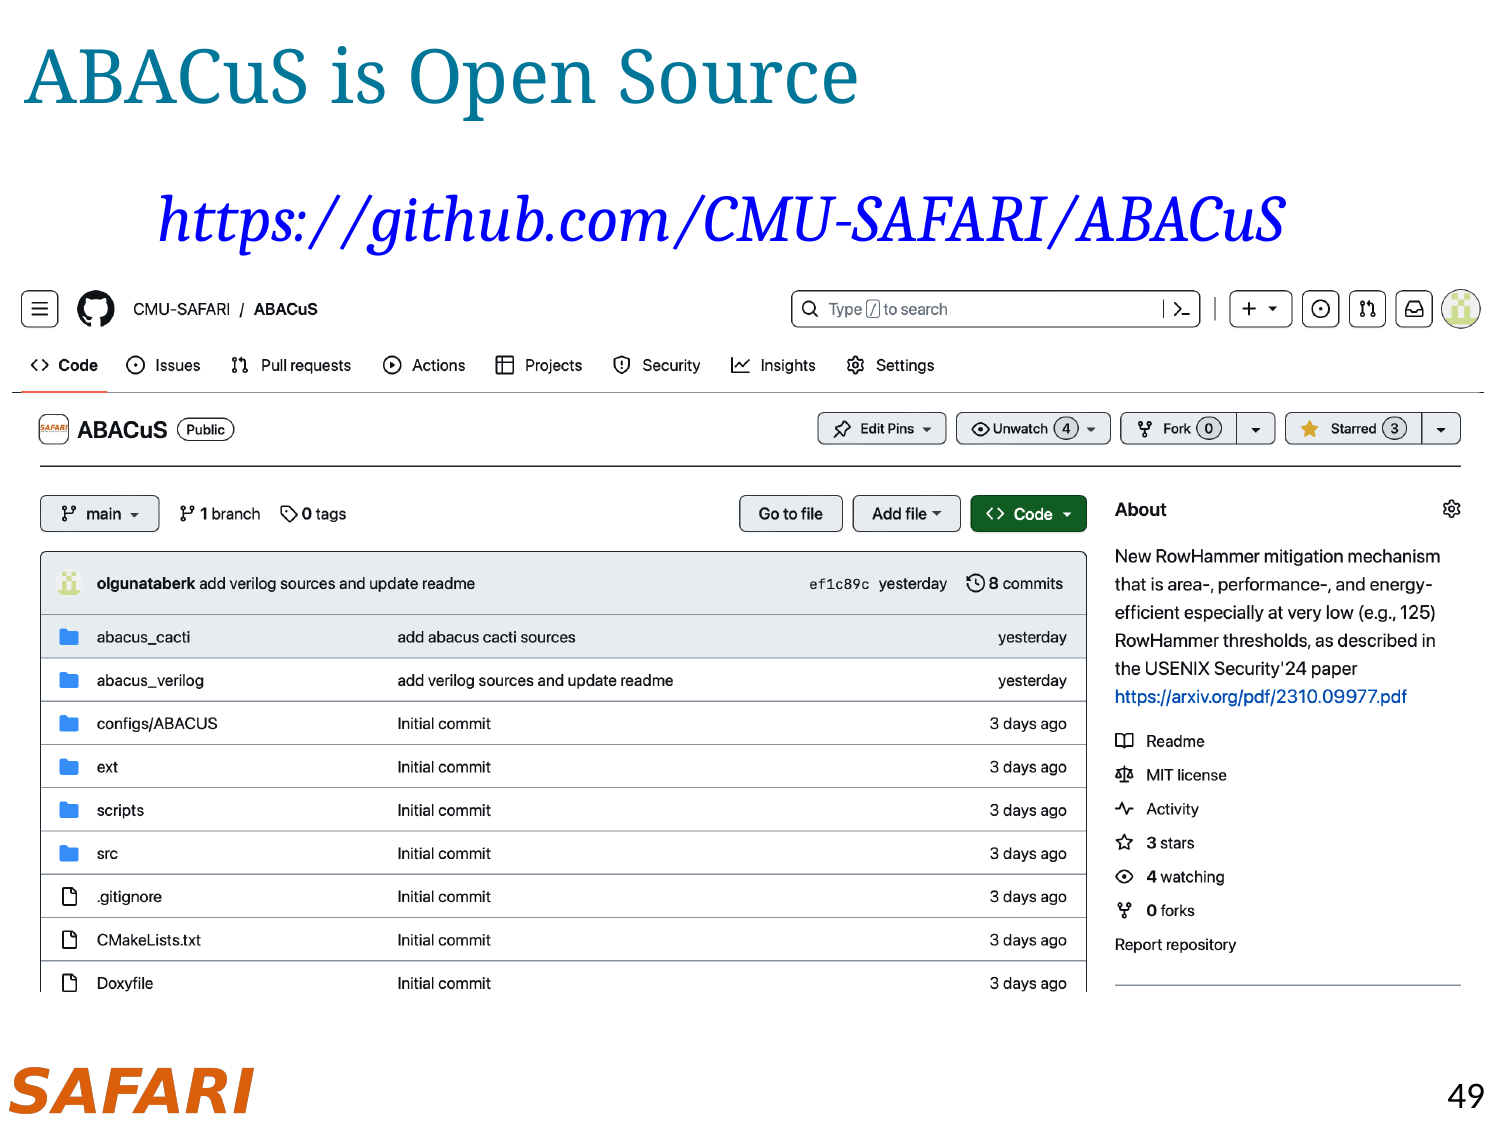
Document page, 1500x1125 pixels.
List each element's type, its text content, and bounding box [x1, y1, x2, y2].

text_box https://github.com/CMU-SAFARI/ABACuS [142, 166, 1357, 262]
picture [9, 1067, 254, 1114]
text_box 49 [1162, 1063, 1500, 1124]
picture [12, 277, 1484, 992]
title ABACuS is Open Source [0, 0, 1500, 163]
